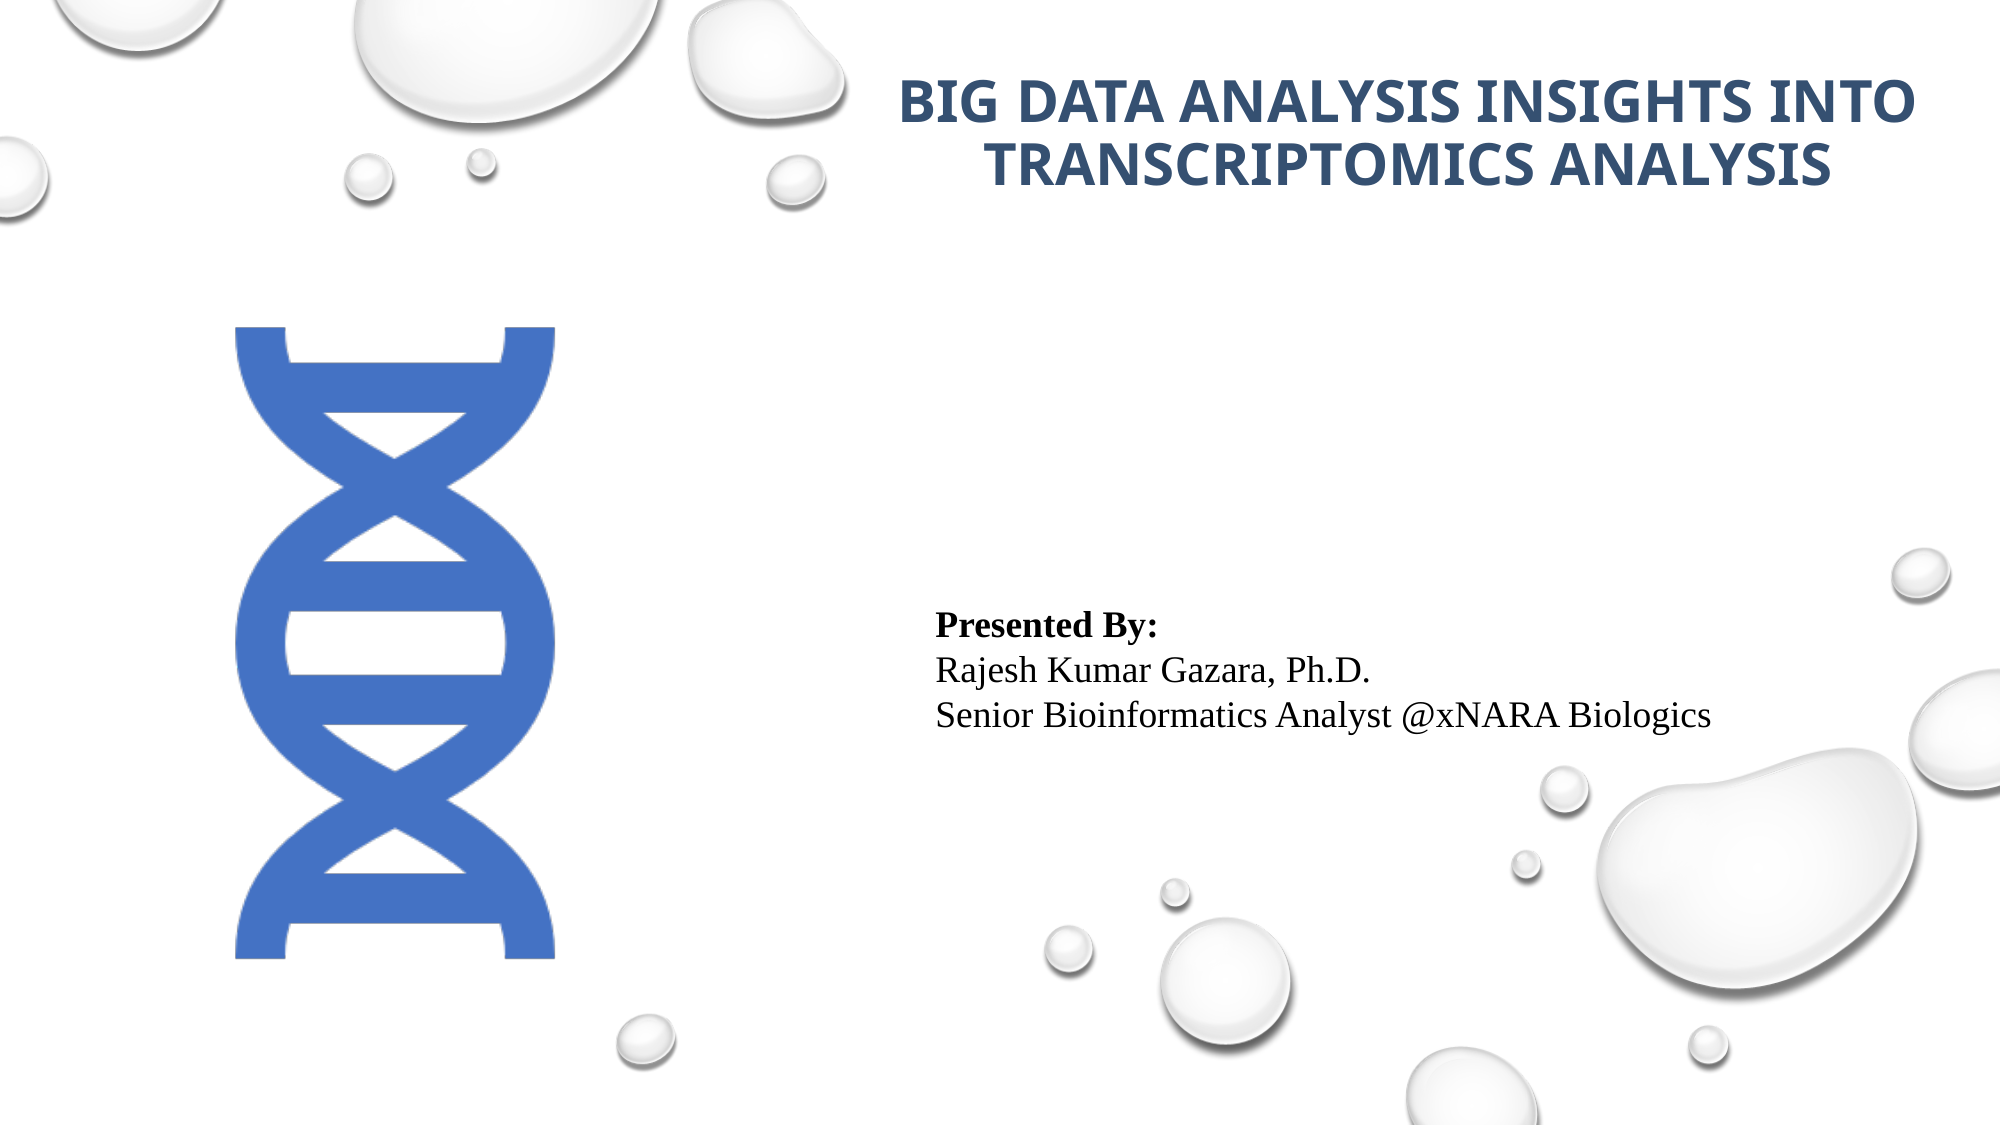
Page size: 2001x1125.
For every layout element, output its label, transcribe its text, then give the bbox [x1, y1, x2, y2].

text_box Presented By: Rajesh Kumar Gazara, Ph.D. Senior Bioinformatics Analyst @xNARA Biologics [920, 592, 1757, 742]
title Big data analysis insights into transcriptomics analysis [879, 65, 1936, 278]
picture [0, 0, 2000, 1125]
